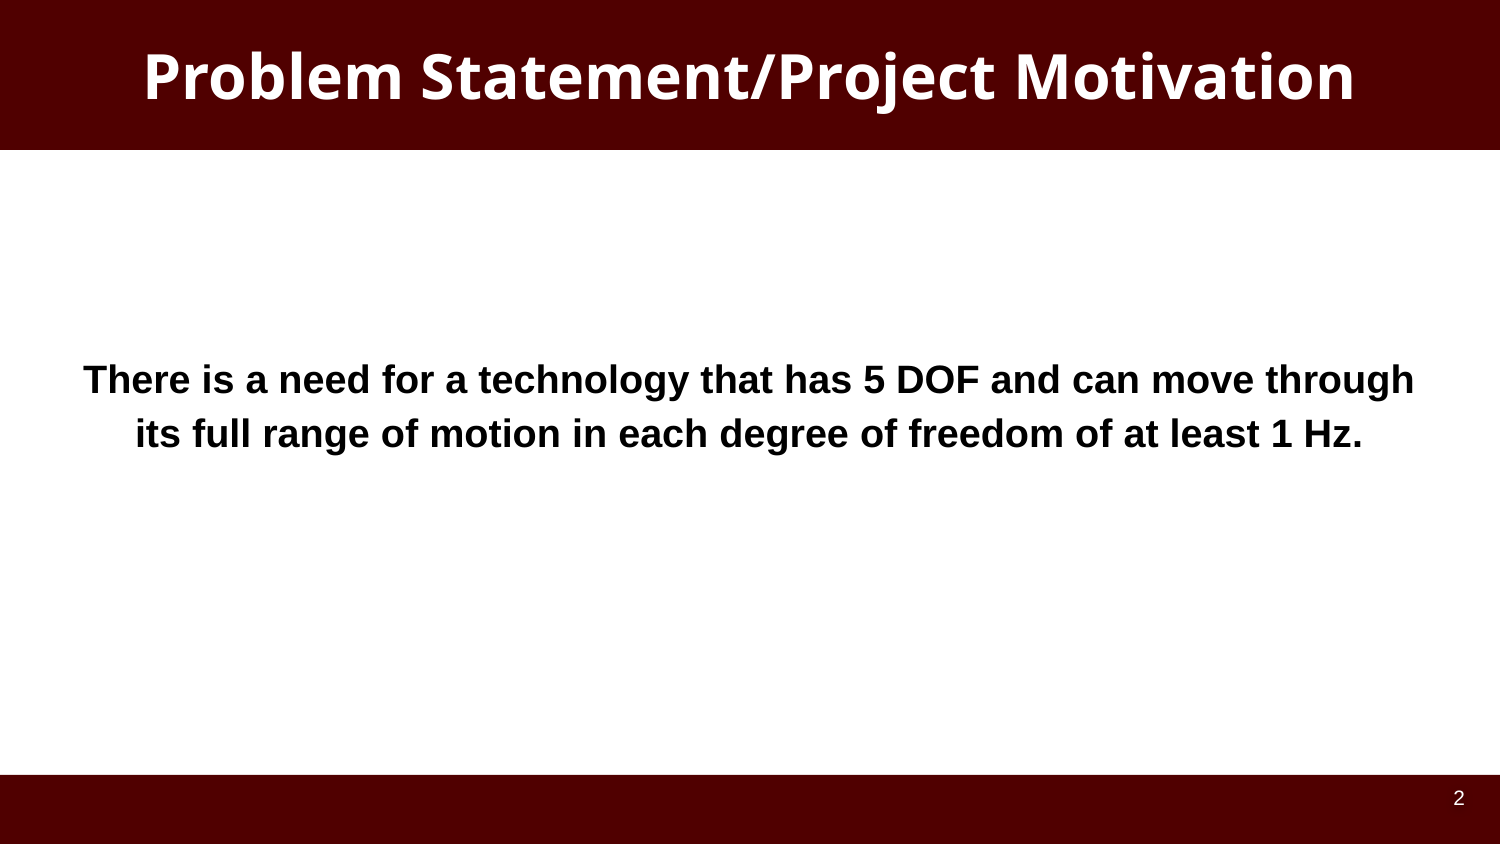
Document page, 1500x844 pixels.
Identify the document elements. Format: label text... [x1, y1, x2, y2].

title [0, 774, 1500, 844]
slide_number ‹#› [1389, 764, 1480, 830]
title Problem Statement/Project Motivation [0, 0, 1500, 150]
text_box There is a need for a technology that has 5 DOF and can move through its full range of motion in each degree of freedom of at least 1 Hz. [58, 331, 1442, 513]
